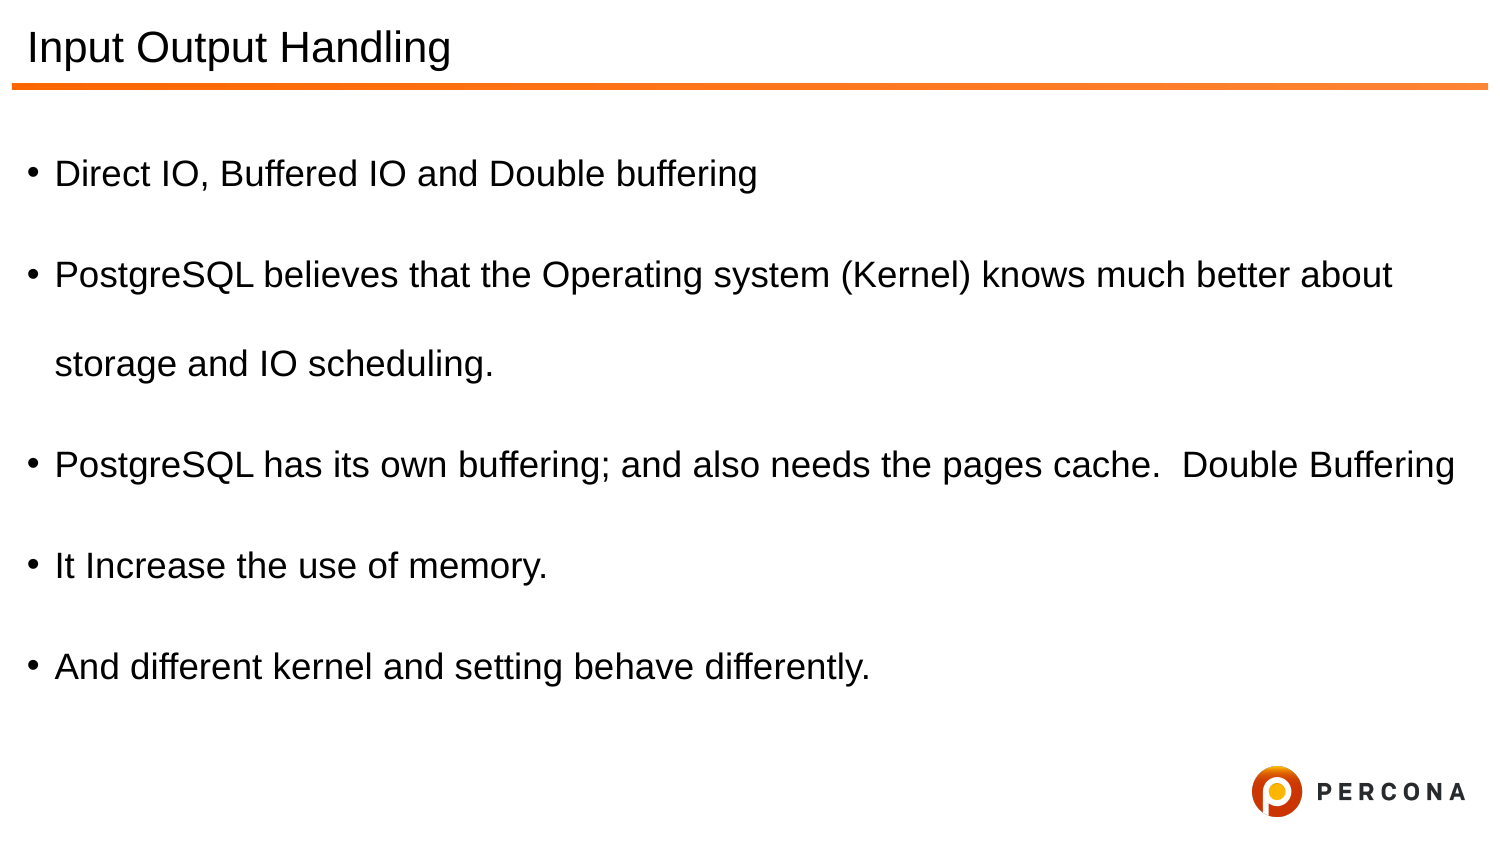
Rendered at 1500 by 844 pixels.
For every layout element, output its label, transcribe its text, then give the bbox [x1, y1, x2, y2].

list Direct IO, Buffered IO and Double buffering PostgreSQL believes that the Operating system (Kernel) knows much better about storage and IO scheduling. PostgreSQL has its own buffering; and also needs the pages cache. Double Buffering It Increase the use of memory. And different kernel and setting behave differently. [11, 98, 1489, 756]
picture [1252, 766, 1465, 817]
title Input Output Handling [11, 17, 1489, 80]
